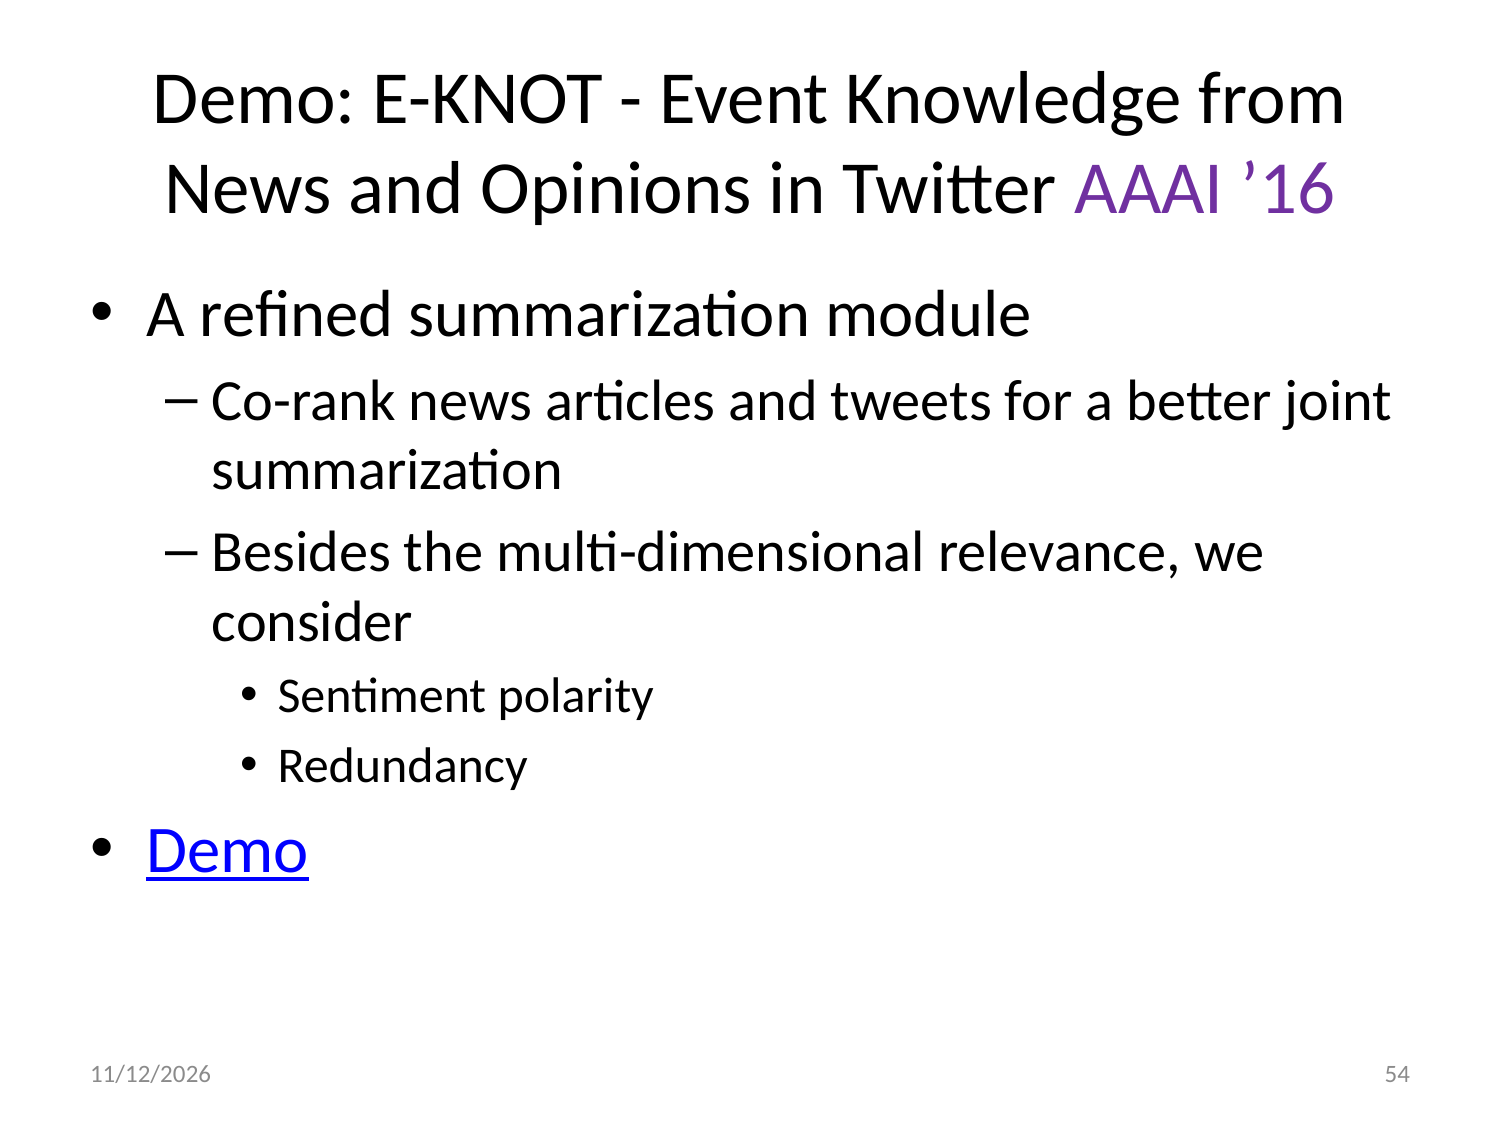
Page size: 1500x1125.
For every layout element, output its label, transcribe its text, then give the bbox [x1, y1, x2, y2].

list A refined summarization module Co-rank news articles and tweets for a better joint summarization Besides the multi-dimensional relevance, we consider Sentiment polarity Redundancy Demo [75, 262, 1425, 1005]
slide_number 54 [1074, 1042, 1425, 1103]
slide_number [75, 1042, 425, 1103]
title Demo: E-KNOT - Event Knowledge from News and Opinions in Twitter AAAI ’16 [75, 45, 1425, 233]
